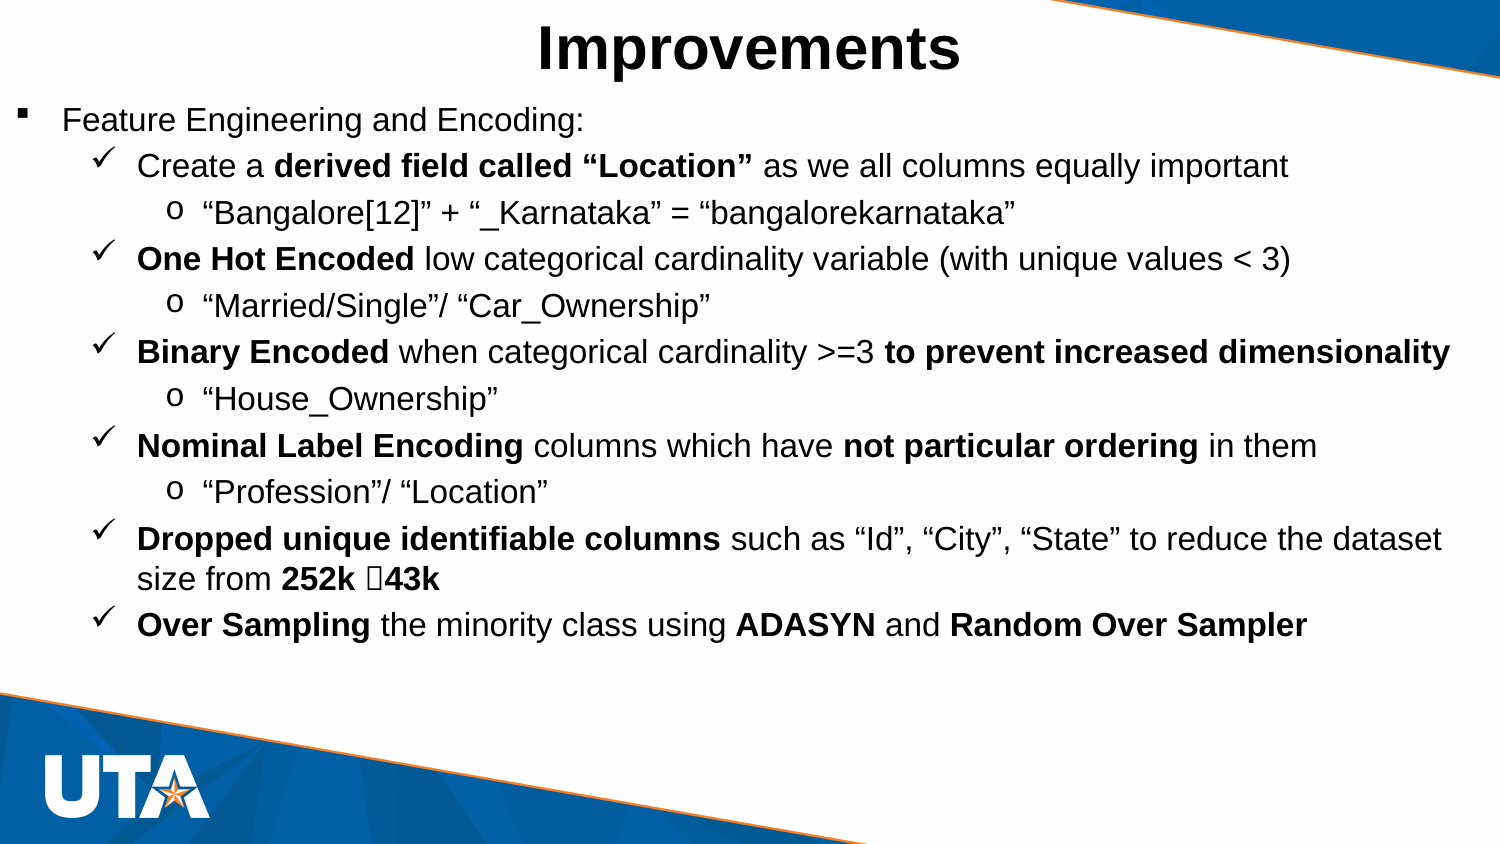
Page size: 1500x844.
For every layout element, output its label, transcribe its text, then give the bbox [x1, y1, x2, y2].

title Improvements [0, 0, 1500, 90]
picture [0, 694, 1500, 844]
list Feature Engineering and Encoding: Create a derived field called “Location” as we all columns equally important “Bangalore[12]” + “_Karnataka” = “bangalorekarnataka” One Hot Encoded low categorical cardinality variable (with unique values < 3) “Married/Single”/ “Car_Ownership” Binary Encoded when categorical cardinality >=3 to prevent increased dimensionality “House_Ownership” Nominal Label Encoding columns which have not particular ordering in them “Profession”/ “Location” Dropped unique identifiable columns such as “Id”, “City”, “State” to reduce the dataset size from 252k 43k Over Sampling the minority class using ADASYN and Random Over Sampler [0, 90, 1500, 694]
